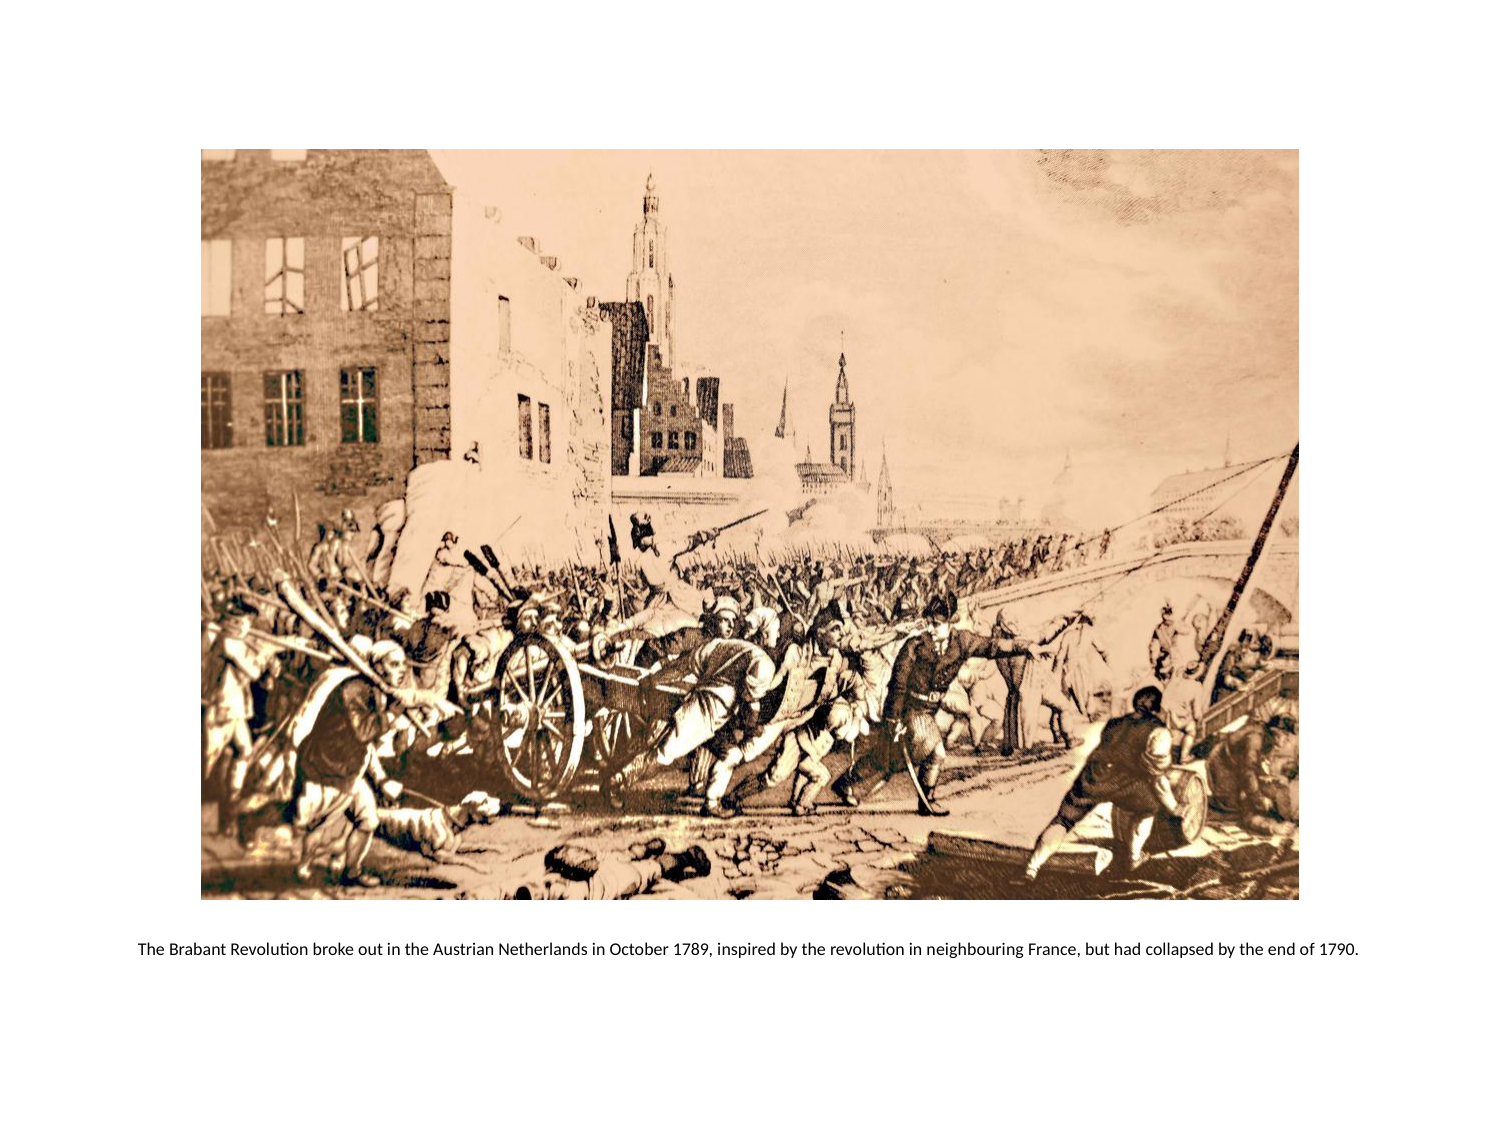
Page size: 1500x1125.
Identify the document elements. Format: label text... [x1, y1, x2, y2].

picture [200, 149, 1300, 901]
text_box The Brabant Revolution broke out in the Austrian Netherlands in October 1789, inspired by the revolution in neighbouring France, but had collapsed by the end of 1790. [123, 929, 1377, 967]
